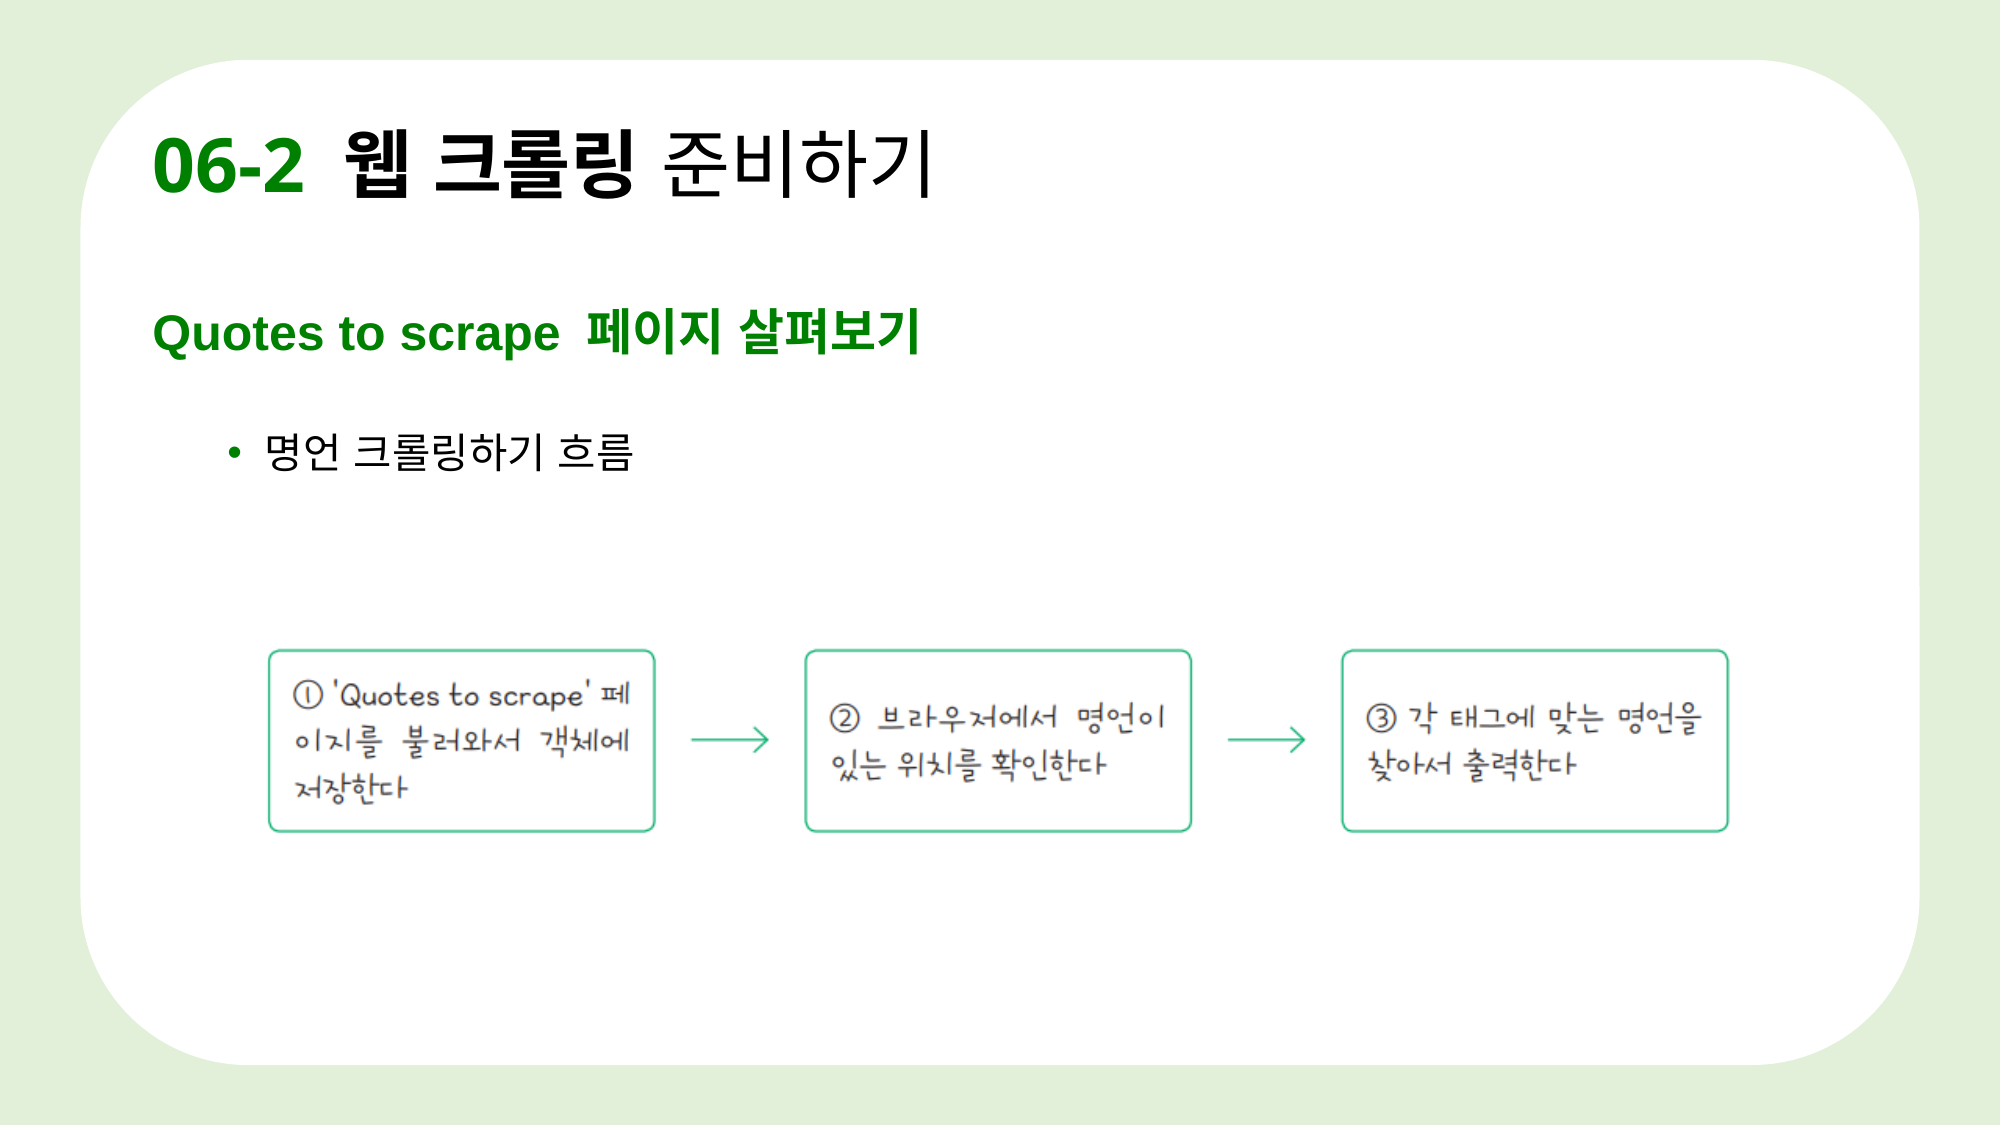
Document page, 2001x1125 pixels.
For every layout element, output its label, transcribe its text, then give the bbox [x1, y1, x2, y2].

title 06-2 웹 크롤링 준비하기 [137, 59, 1863, 278]
list Quotes to scrape 페이지 살펴보기 명언 크롤링하기 흐름 [137, 299, 1863, 1014]
picture [256, 635, 1744, 852]
